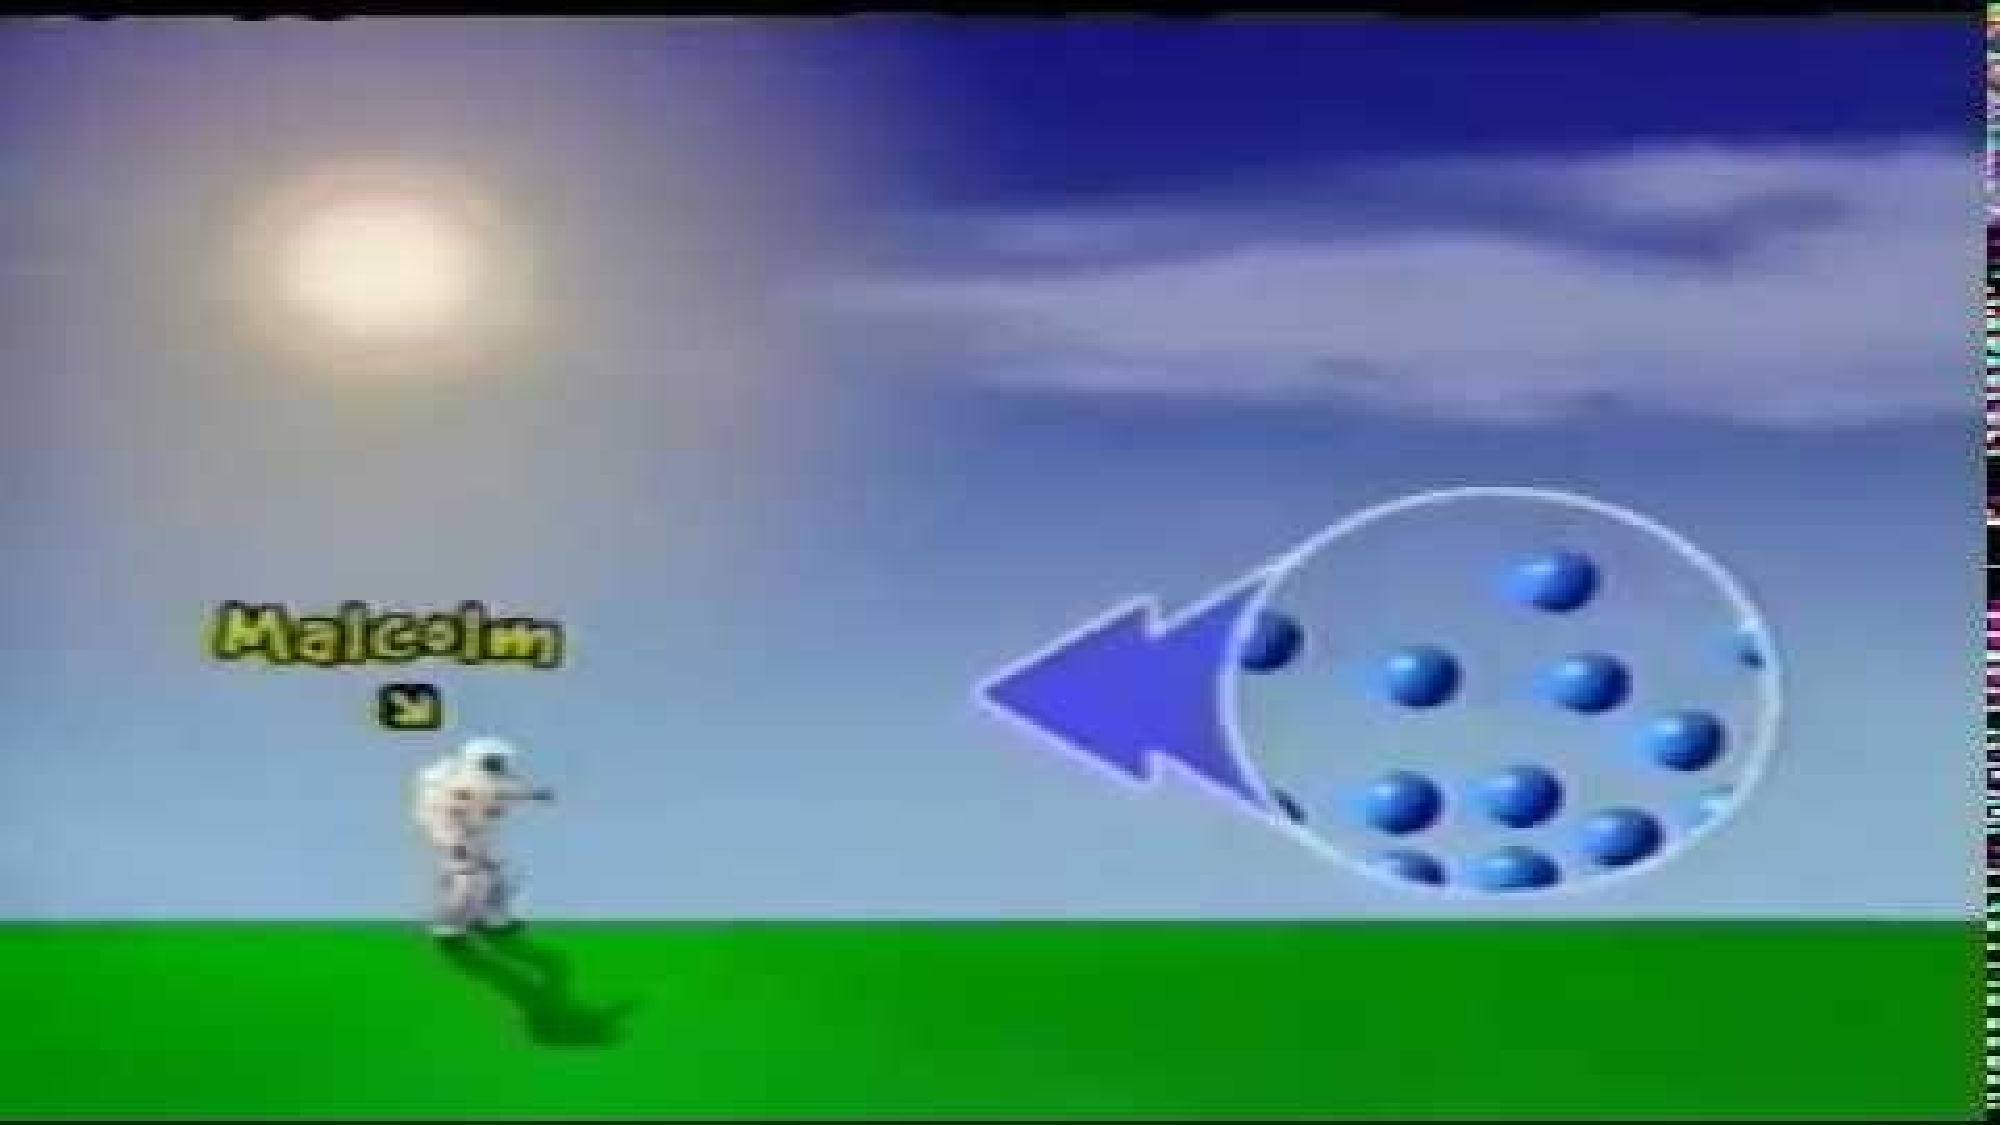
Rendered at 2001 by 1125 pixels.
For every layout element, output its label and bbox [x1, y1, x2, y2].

text_box [0, 0, 2000, 1125]
